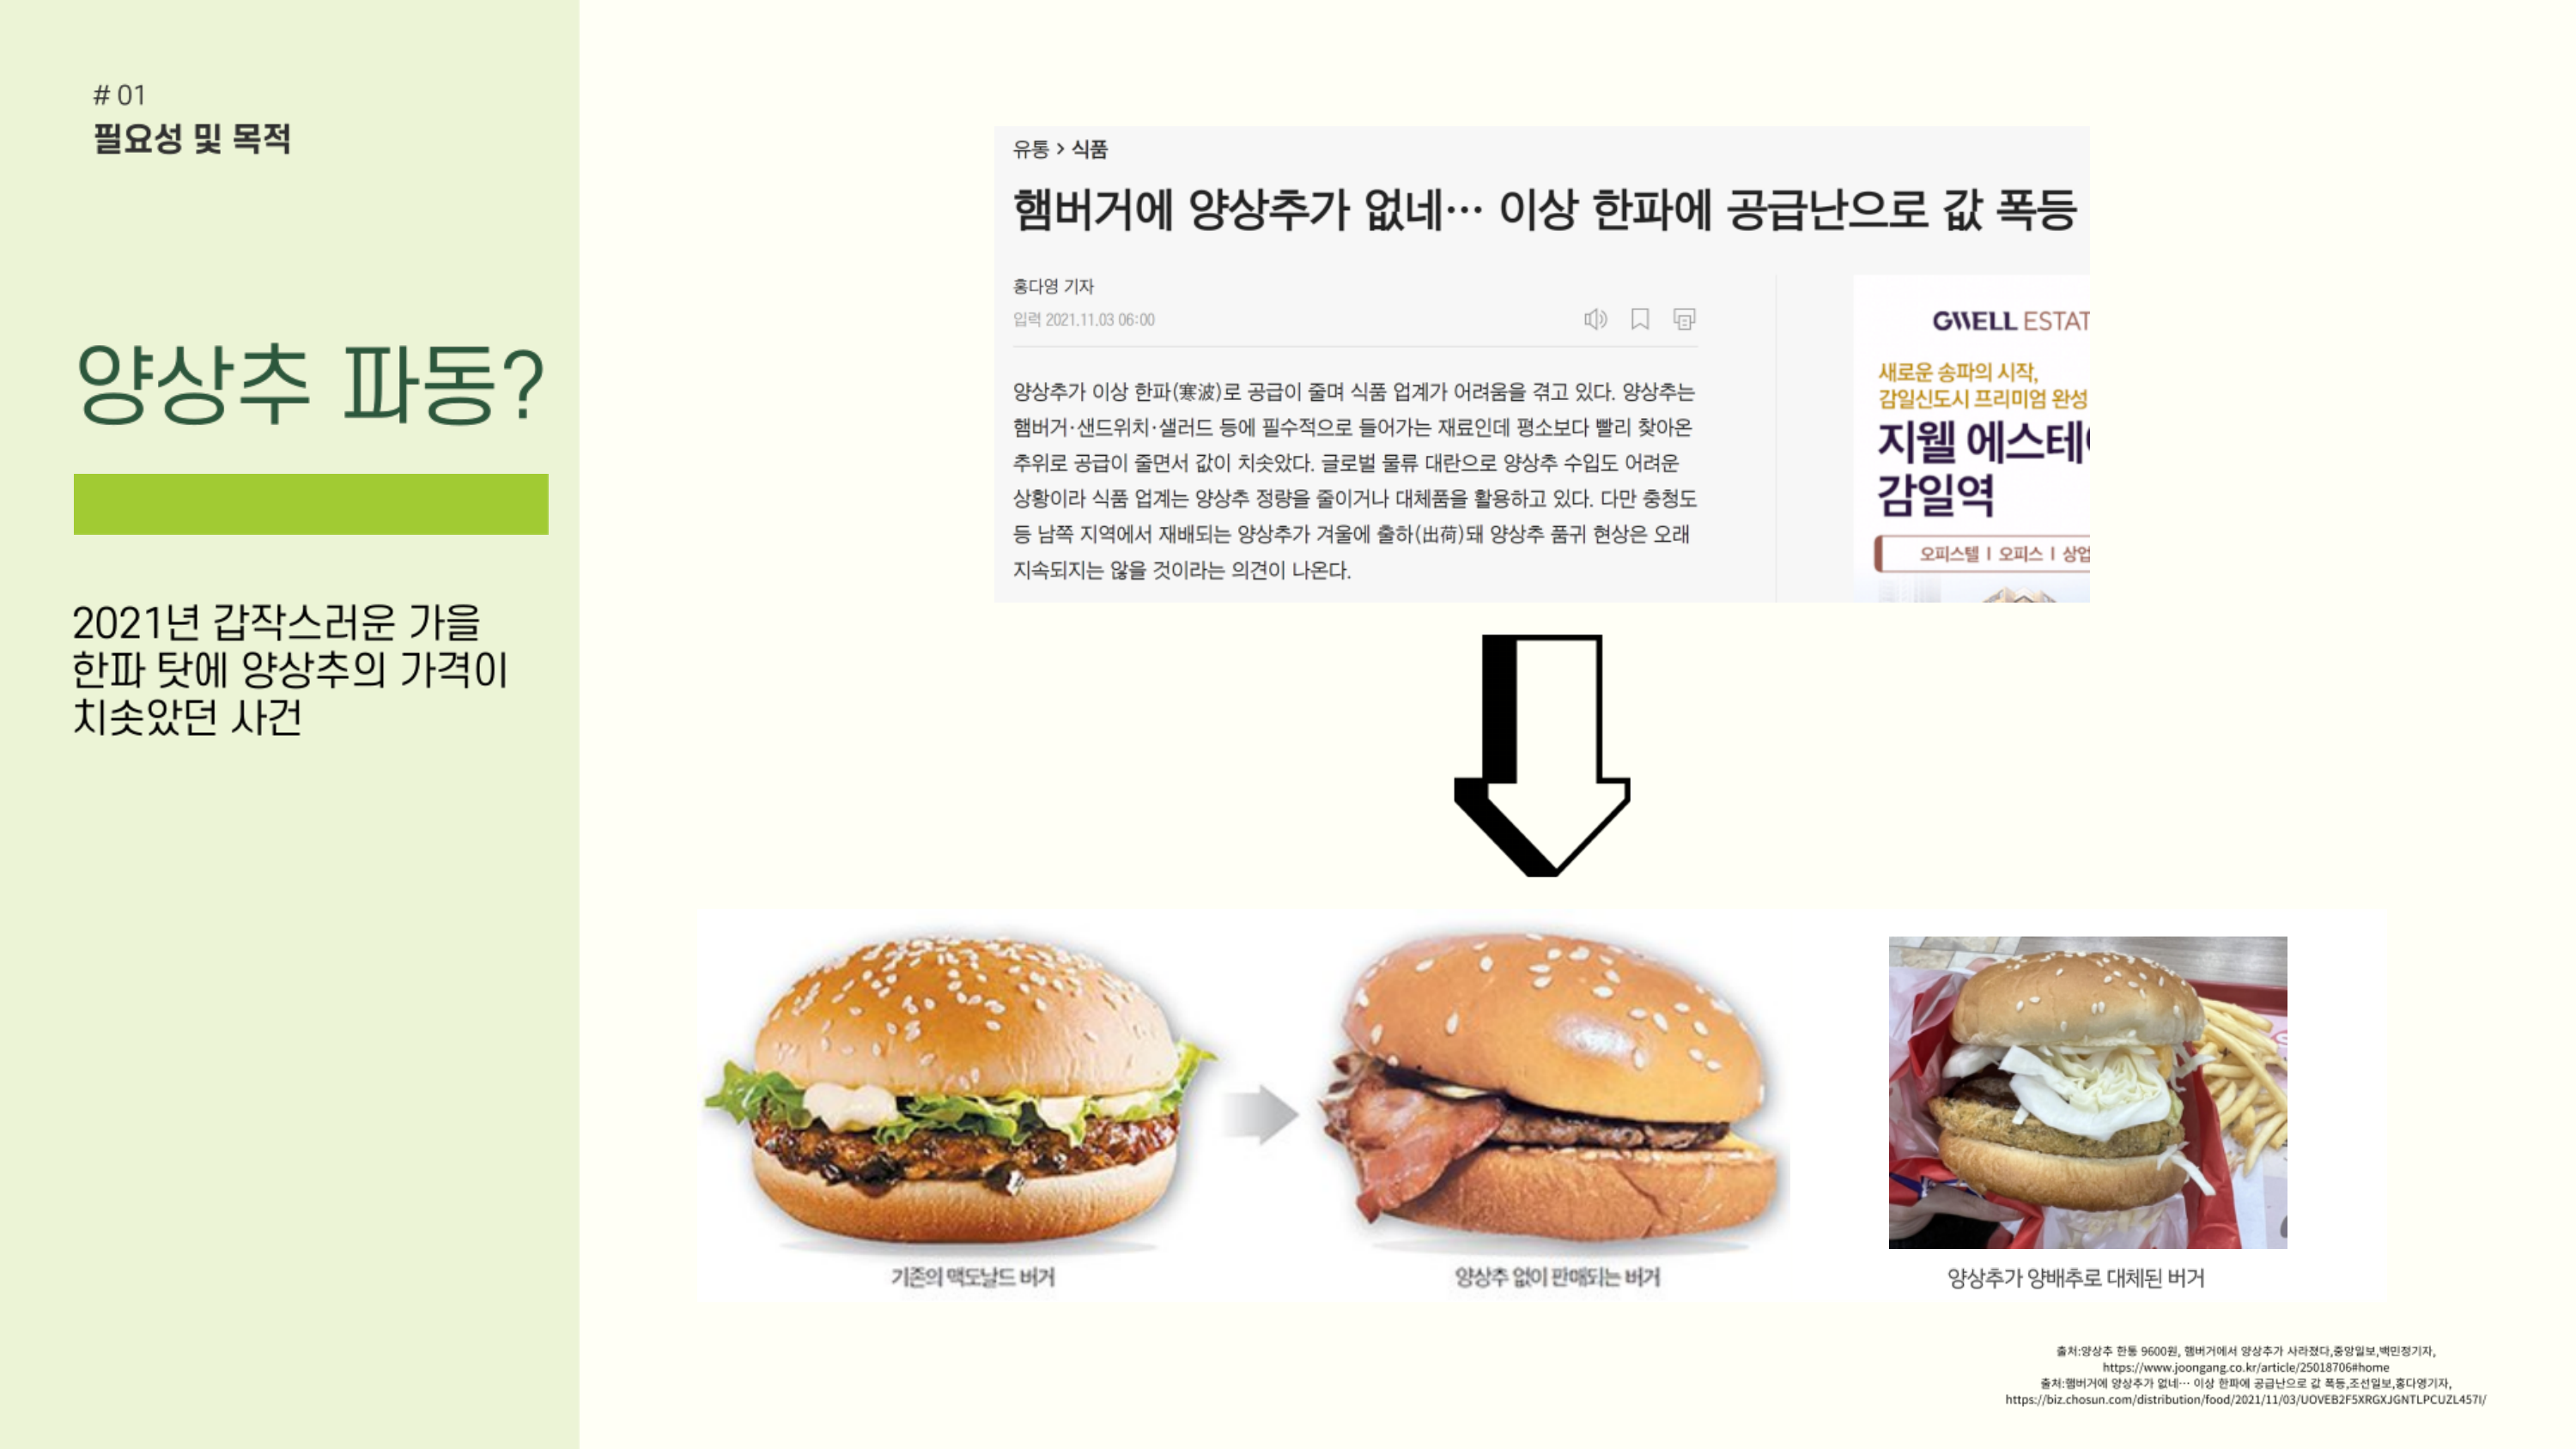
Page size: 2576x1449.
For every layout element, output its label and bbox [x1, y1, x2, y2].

picture [1455, 635, 1630, 667]
picture [1929, 1303, 2493, 1415]
picture [1455, 844, 1630, 876]
picture [87, 72, 307, 177]
picture [58, 310, 582, 465]
text_box [1420, 667, 1664, 844]
text_box [0, 0, 580, 1449]
text_box [697, 908, 2387, 1303]
text_box [73, 473, 550, 535]
picture [66, 590, 526, 755]
text_box [994, 126, 2090, 603]
